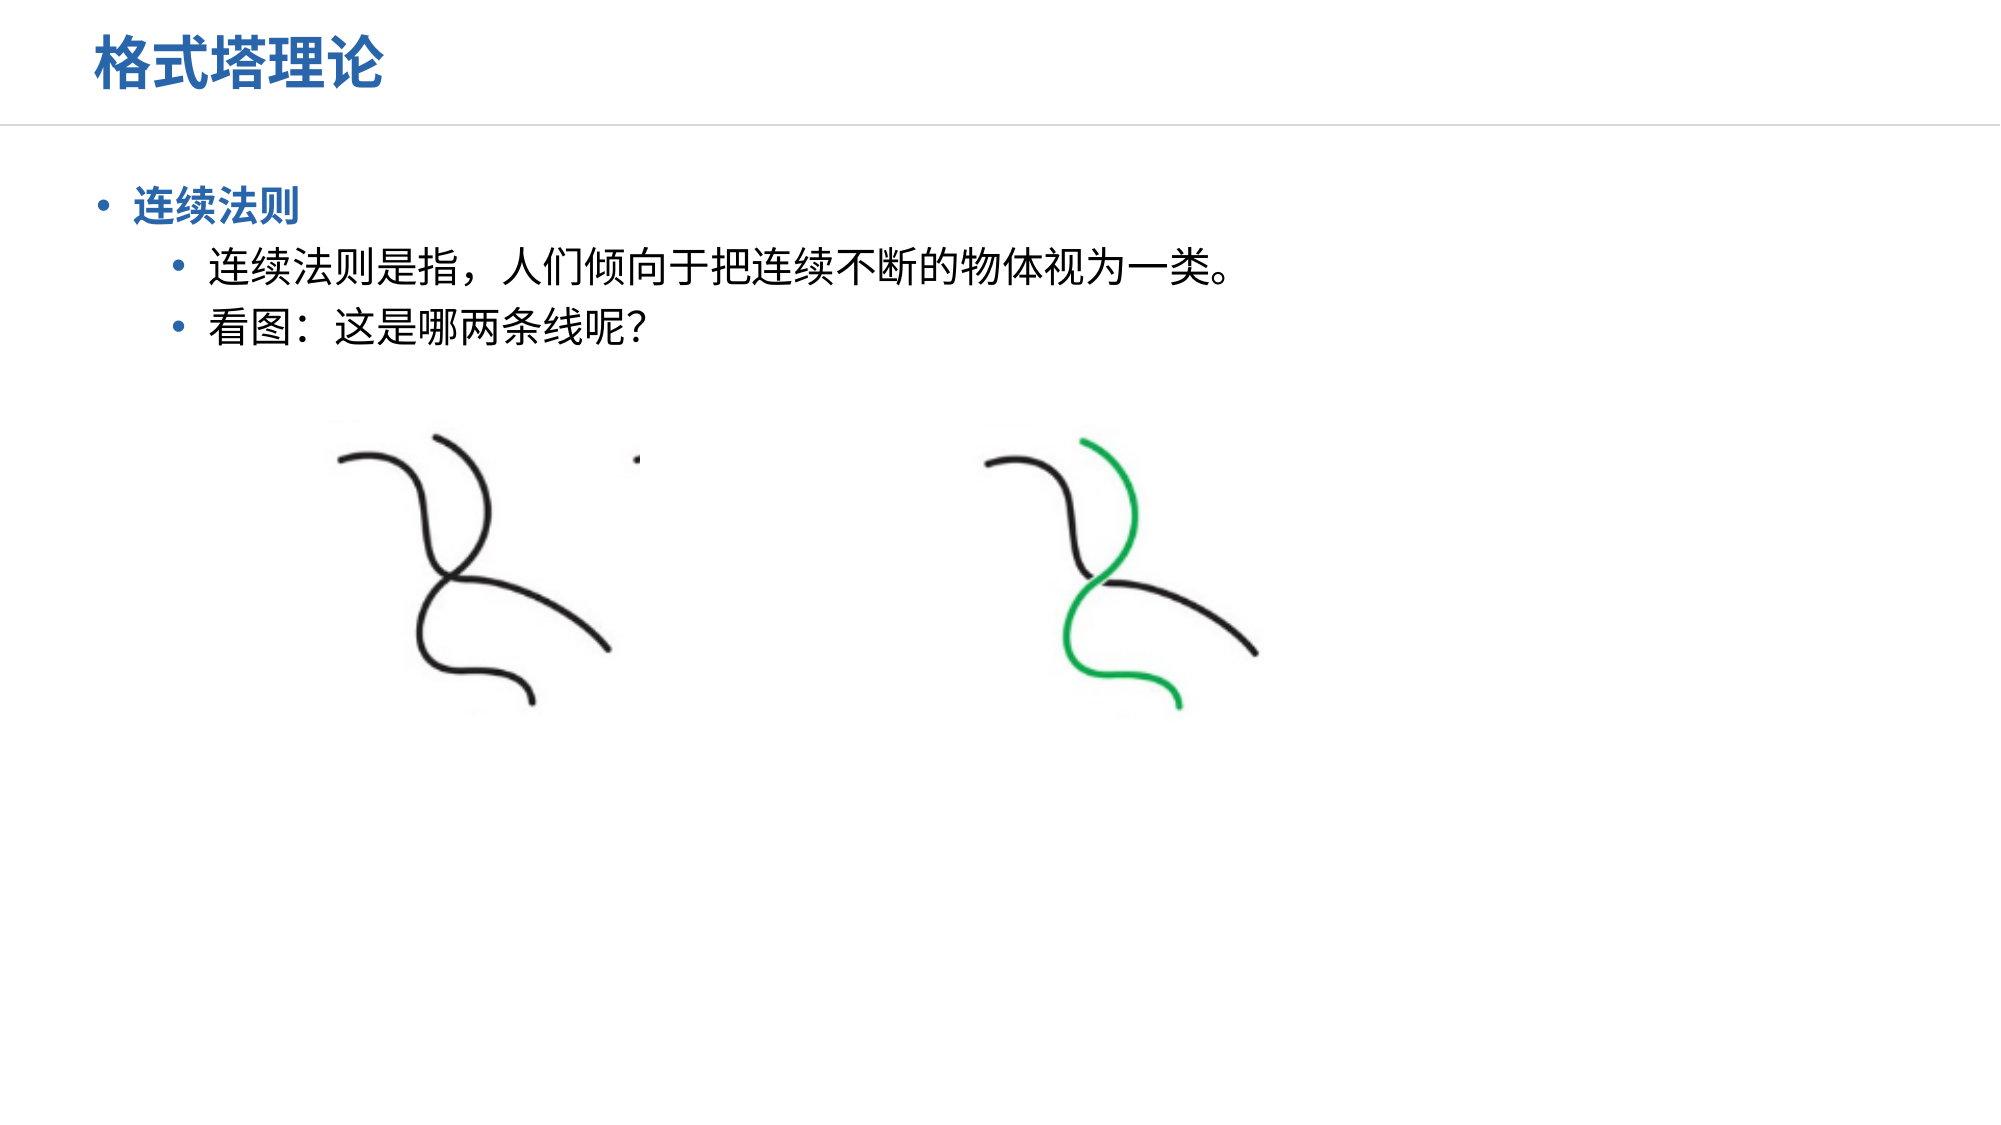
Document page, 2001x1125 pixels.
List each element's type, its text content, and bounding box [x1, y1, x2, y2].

text_box 格式塔理论 [78, 19, 878, 106]
picture [315, 420, 640, 720]
picture [972, 424, 1278, 724]
text_box 连续法则 连续法则是指，人们倾向于把连续不断的物体视为一类。 看图：这是哪两条线呢？ [81, 172, 1736, 397]
